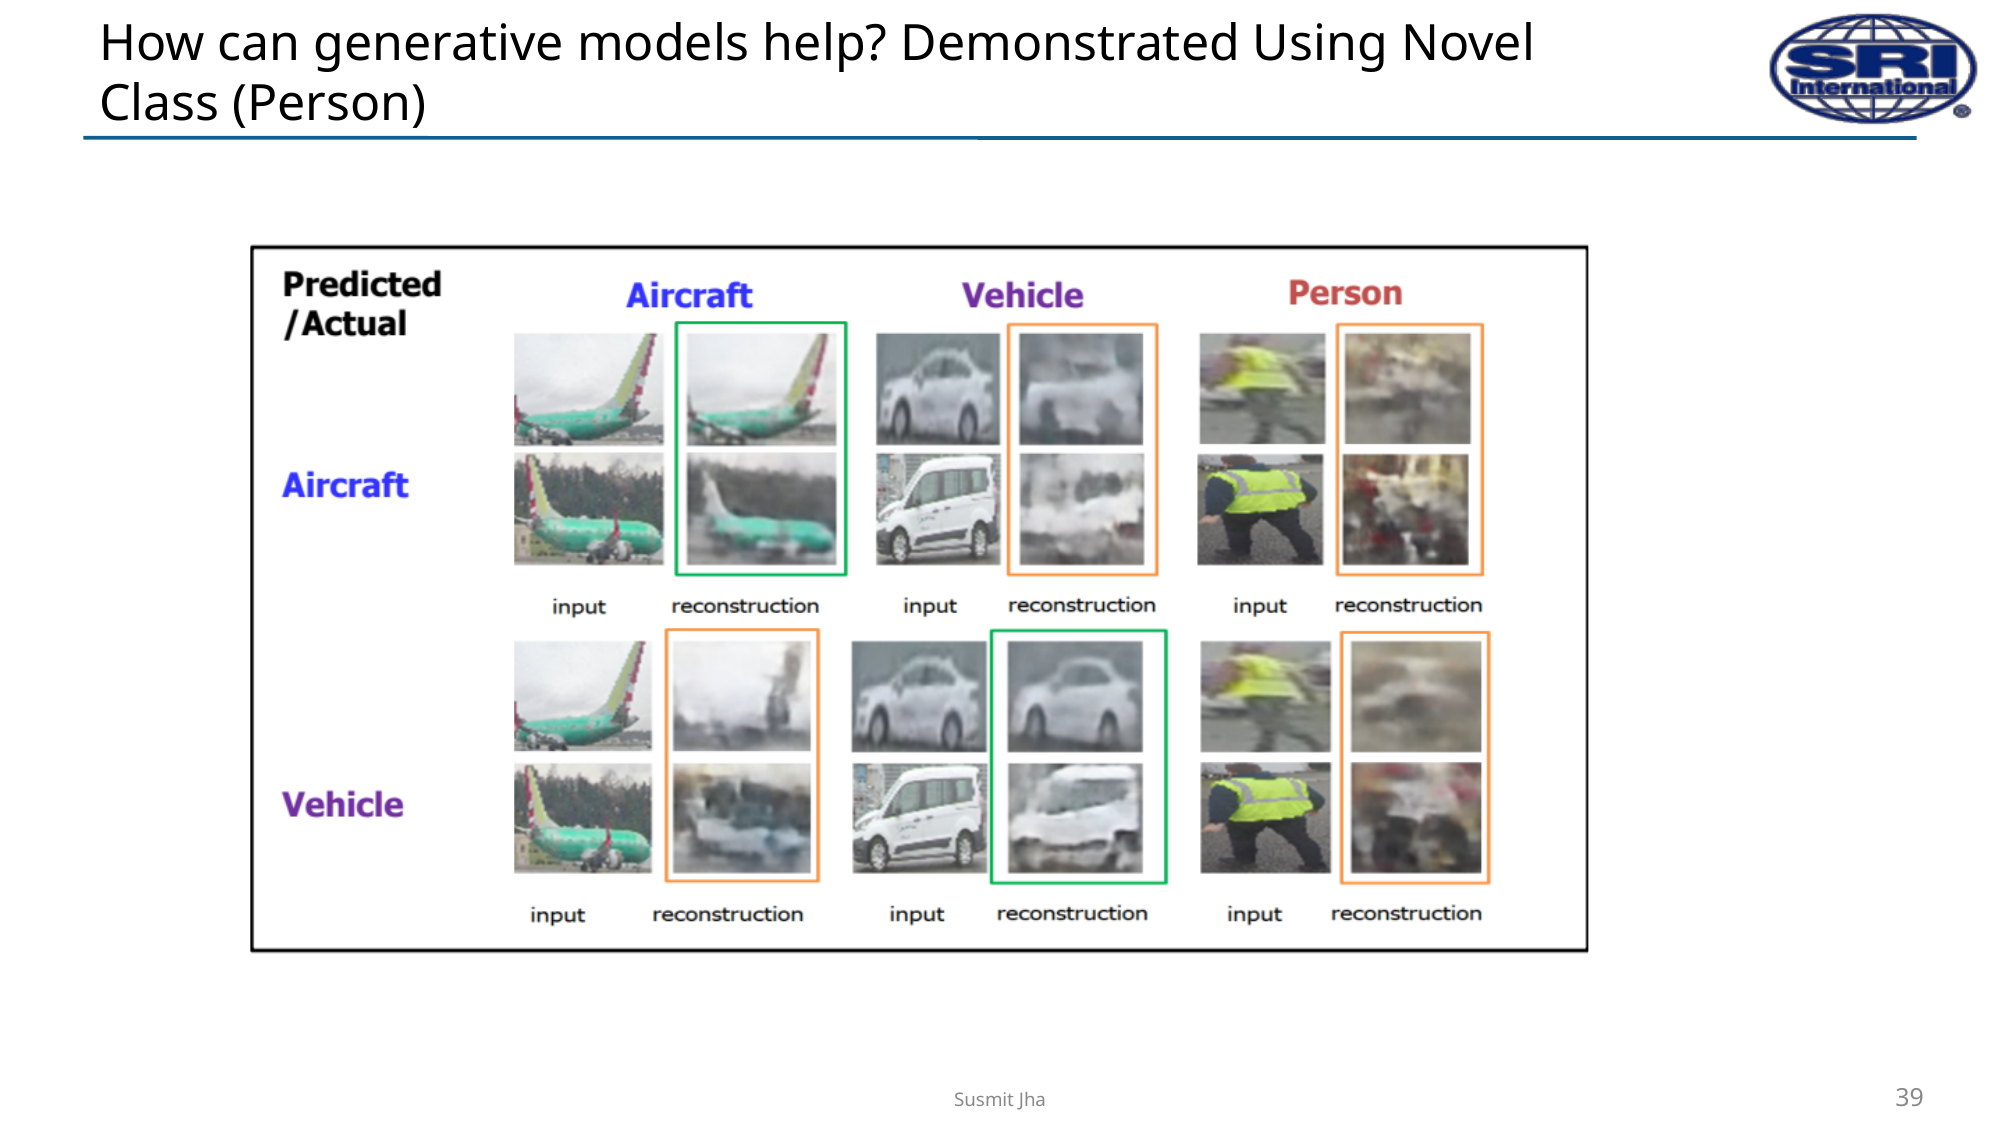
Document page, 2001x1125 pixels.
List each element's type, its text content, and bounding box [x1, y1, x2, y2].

footer Susmit Jha [291, 1074, 1709, 1124]
picture [1708, 7, 2001, 132]
title How can generative models help? Demonstrated Using Novel Class (Person) [84, 19, 1647, 121]
picture [250, 213, 1589, 1038]
slide_number 39 [1772, 1074, 1939, 1123]
